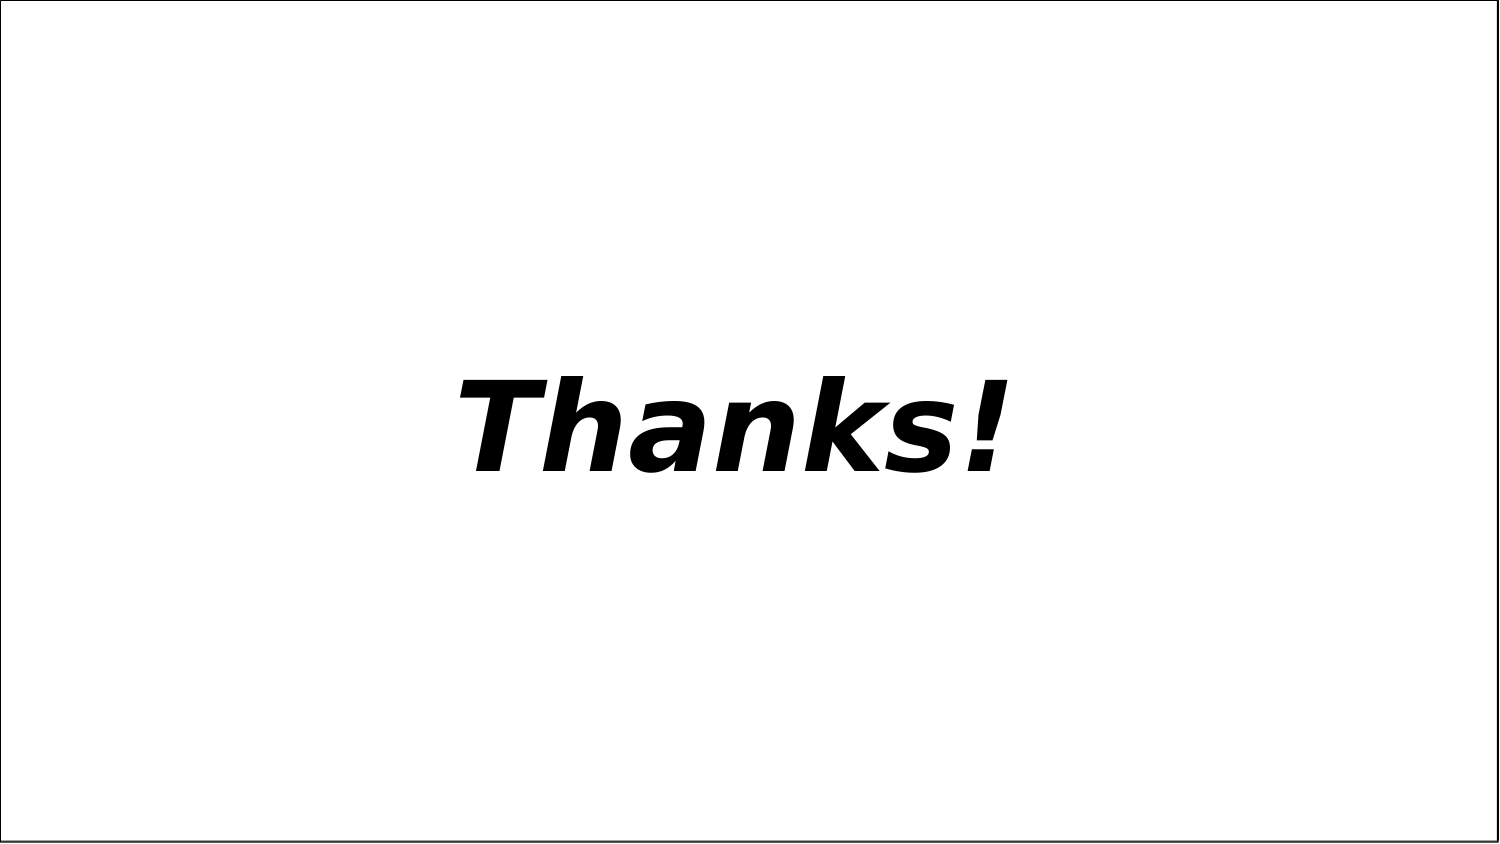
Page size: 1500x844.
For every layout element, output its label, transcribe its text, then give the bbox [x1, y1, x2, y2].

title Thanks! [452, 344, 1019, 497]
